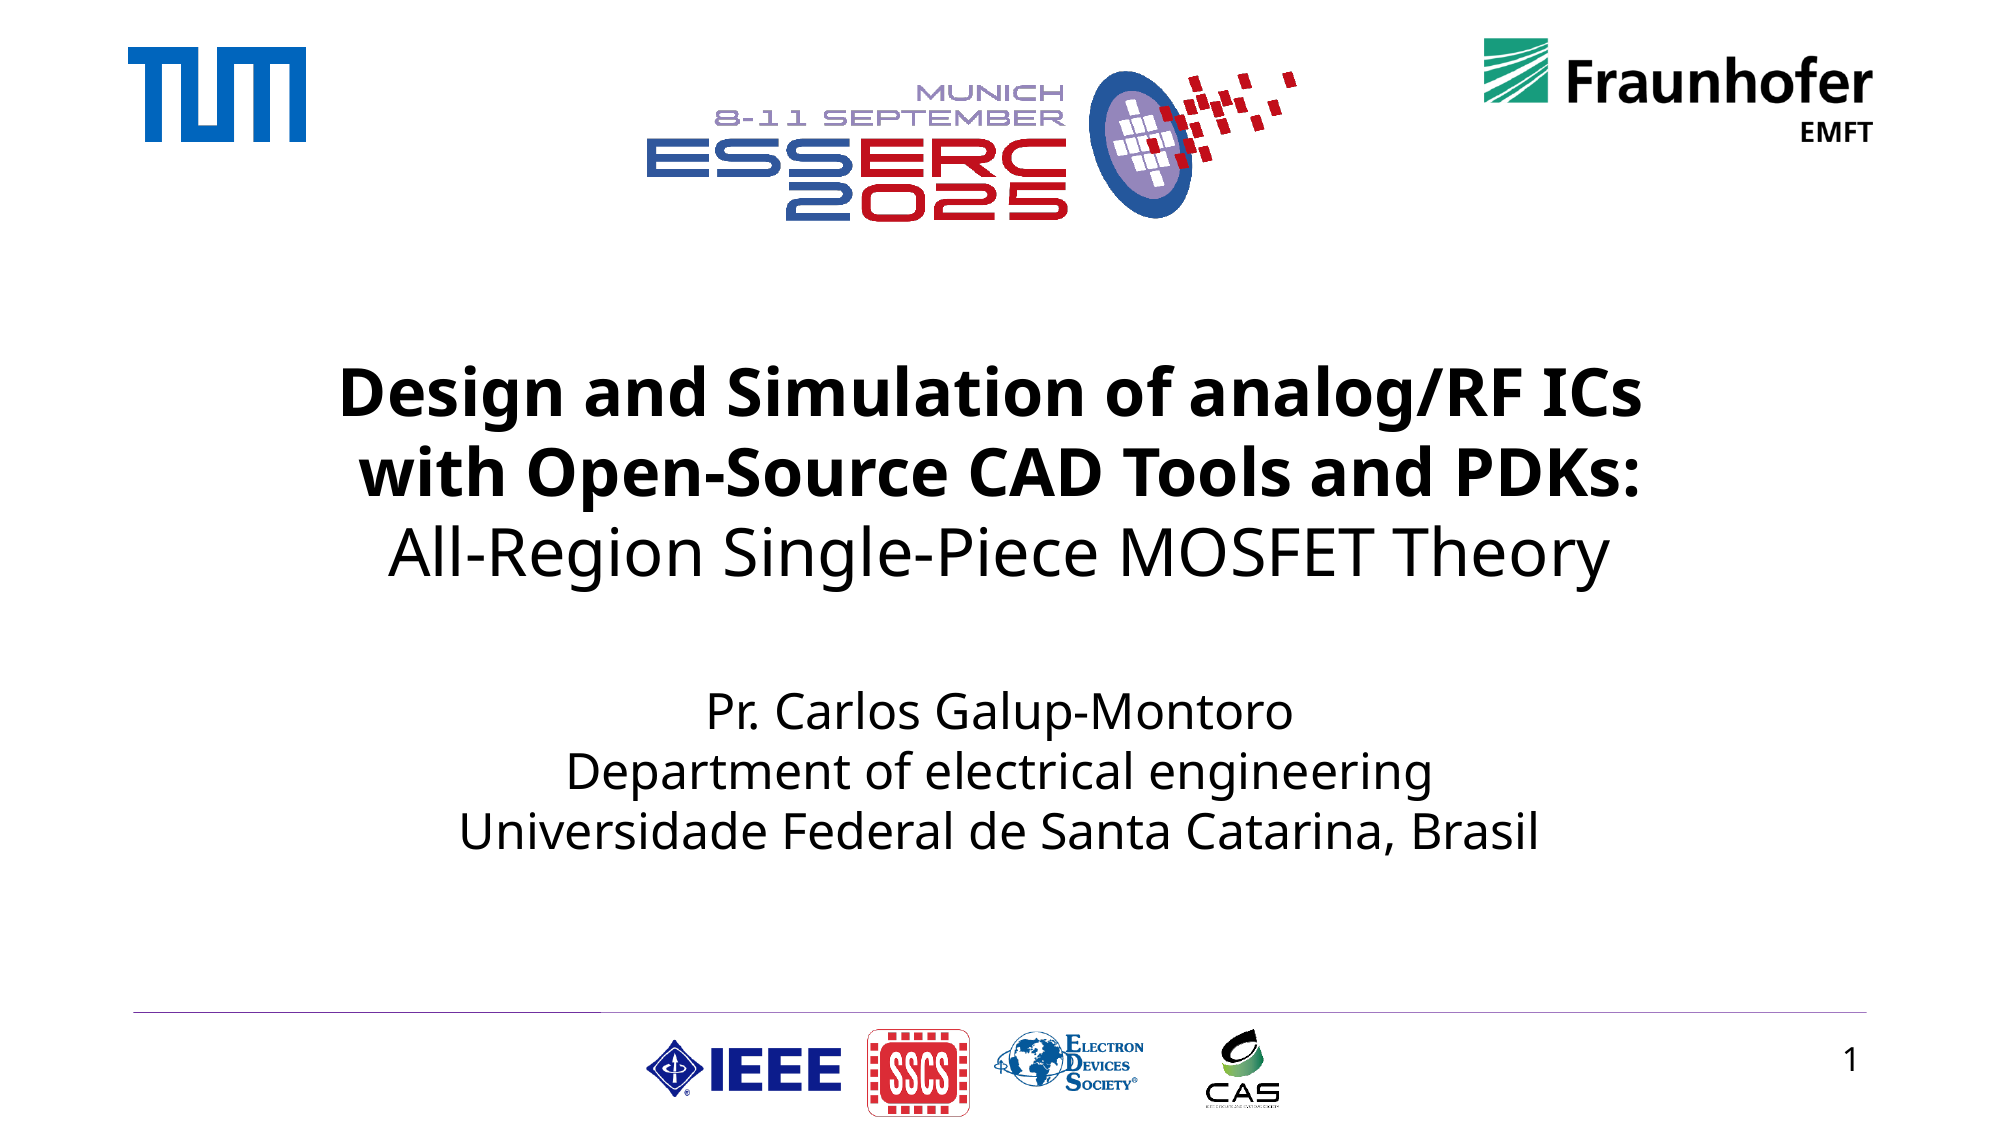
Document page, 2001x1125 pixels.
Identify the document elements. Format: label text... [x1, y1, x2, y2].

picture [1484, 38, 1873, 142]
picture [128, 47, 306, 142]
text_box Design and Simulation of analog/RF ICs with Open-Source CAD Tools and PDKs: All-Region Single-Piece MOSFET Theory Pr. Carlos Galup-Montoro Department of electrical engineering Universidade Federal de Santa Catarina, Brasil [133, 281, 1867, 988]
picture [1206, 1029, 1279, 1108]
picture [626, 22, 1317, 266]
picture [988, 1026, 1149, 1096]
picture [640, 1035, 848, 1103]
picture [864, 1026, 972, 1119]
